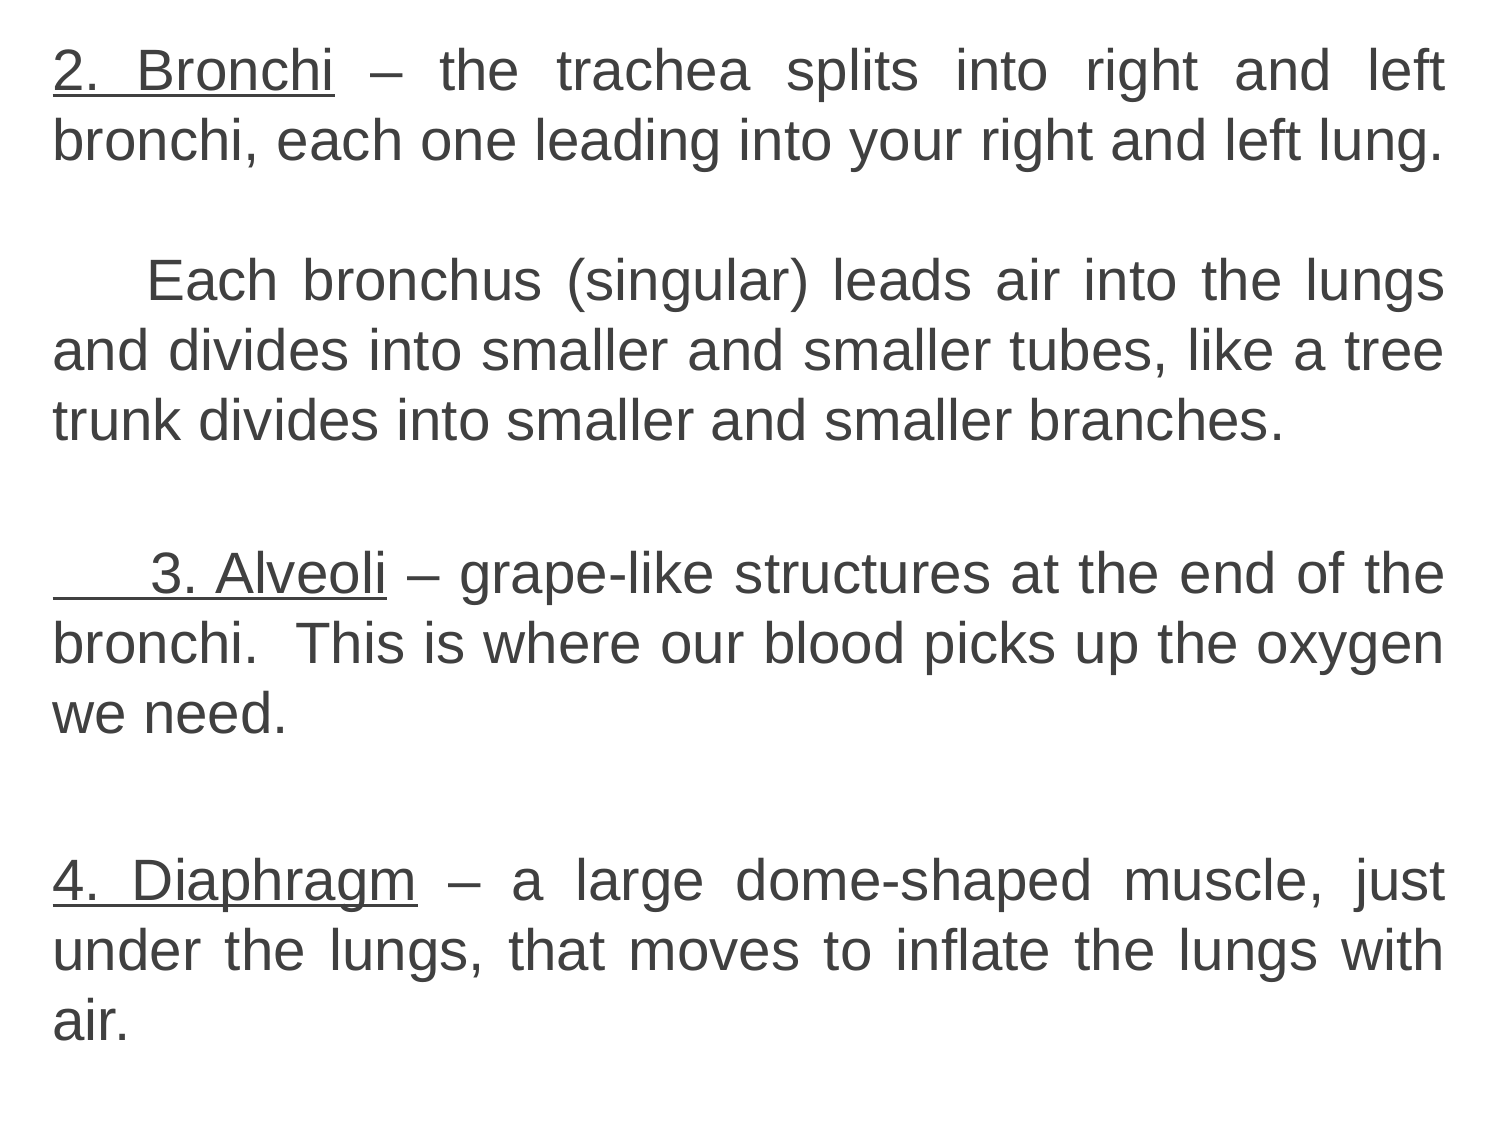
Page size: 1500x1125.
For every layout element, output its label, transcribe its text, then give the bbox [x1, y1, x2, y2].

list 2. Bronchi – the trachea splits into right and left bronchi, each one leading into your right and left lung. Each bronchus (singular) leads air into the lungs and divides into smaller and smaller tubes, like a tree trunk divides into smaller and smaller branches. 3. Alveoli – grape-like structures at the end of the bronchi. This is where our blood picks up the oxygen we need. 4. Diaphragm – a large dome-shaped muscle, just under the lungs, that moves to inflate the lungs with air. [37, 24, 1463, 950]
